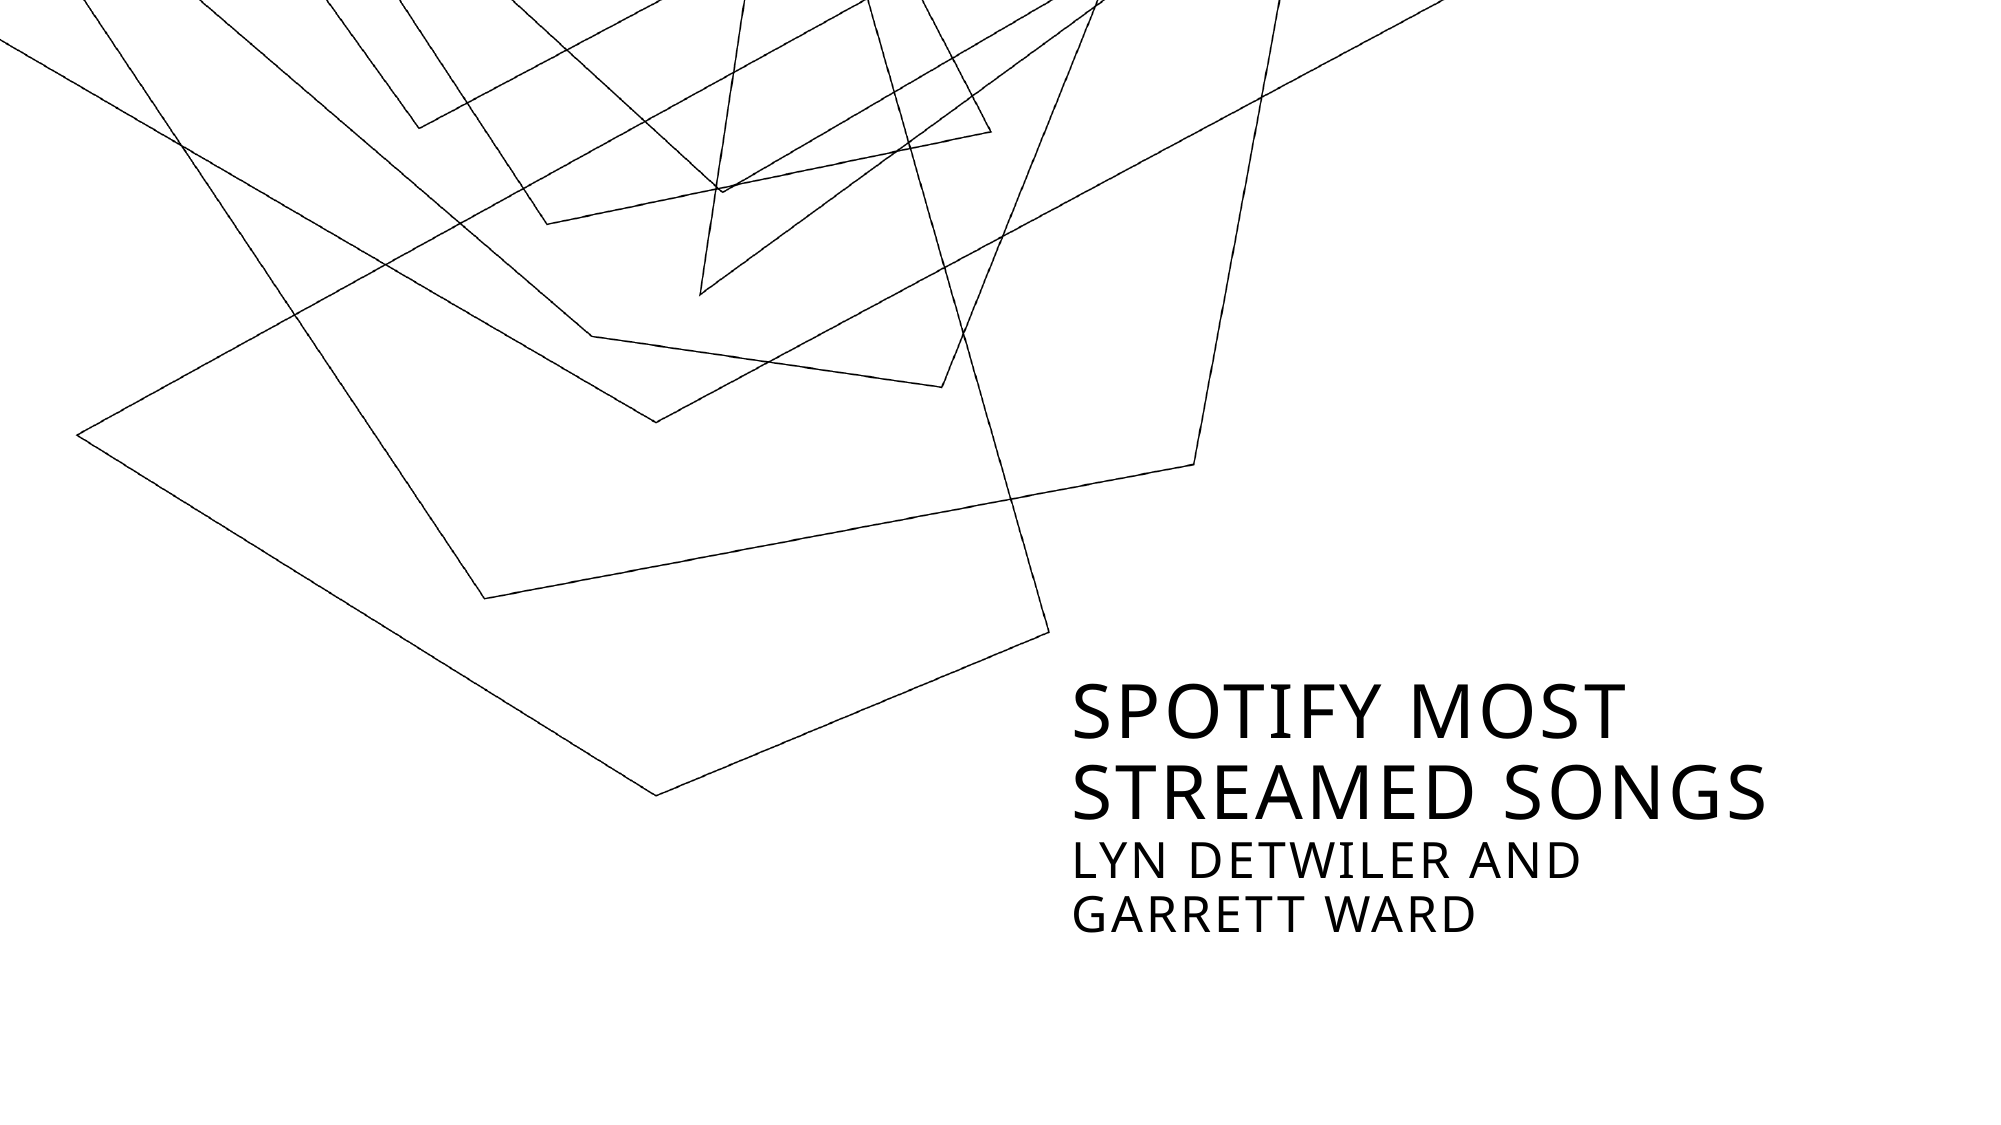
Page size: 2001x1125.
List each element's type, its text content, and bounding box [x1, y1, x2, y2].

picture [0, 0, 1557, 830]
title Spotify most streamed songs Lyn Detwiler and Garrett ward [1056, 546, 1868, 1072]
